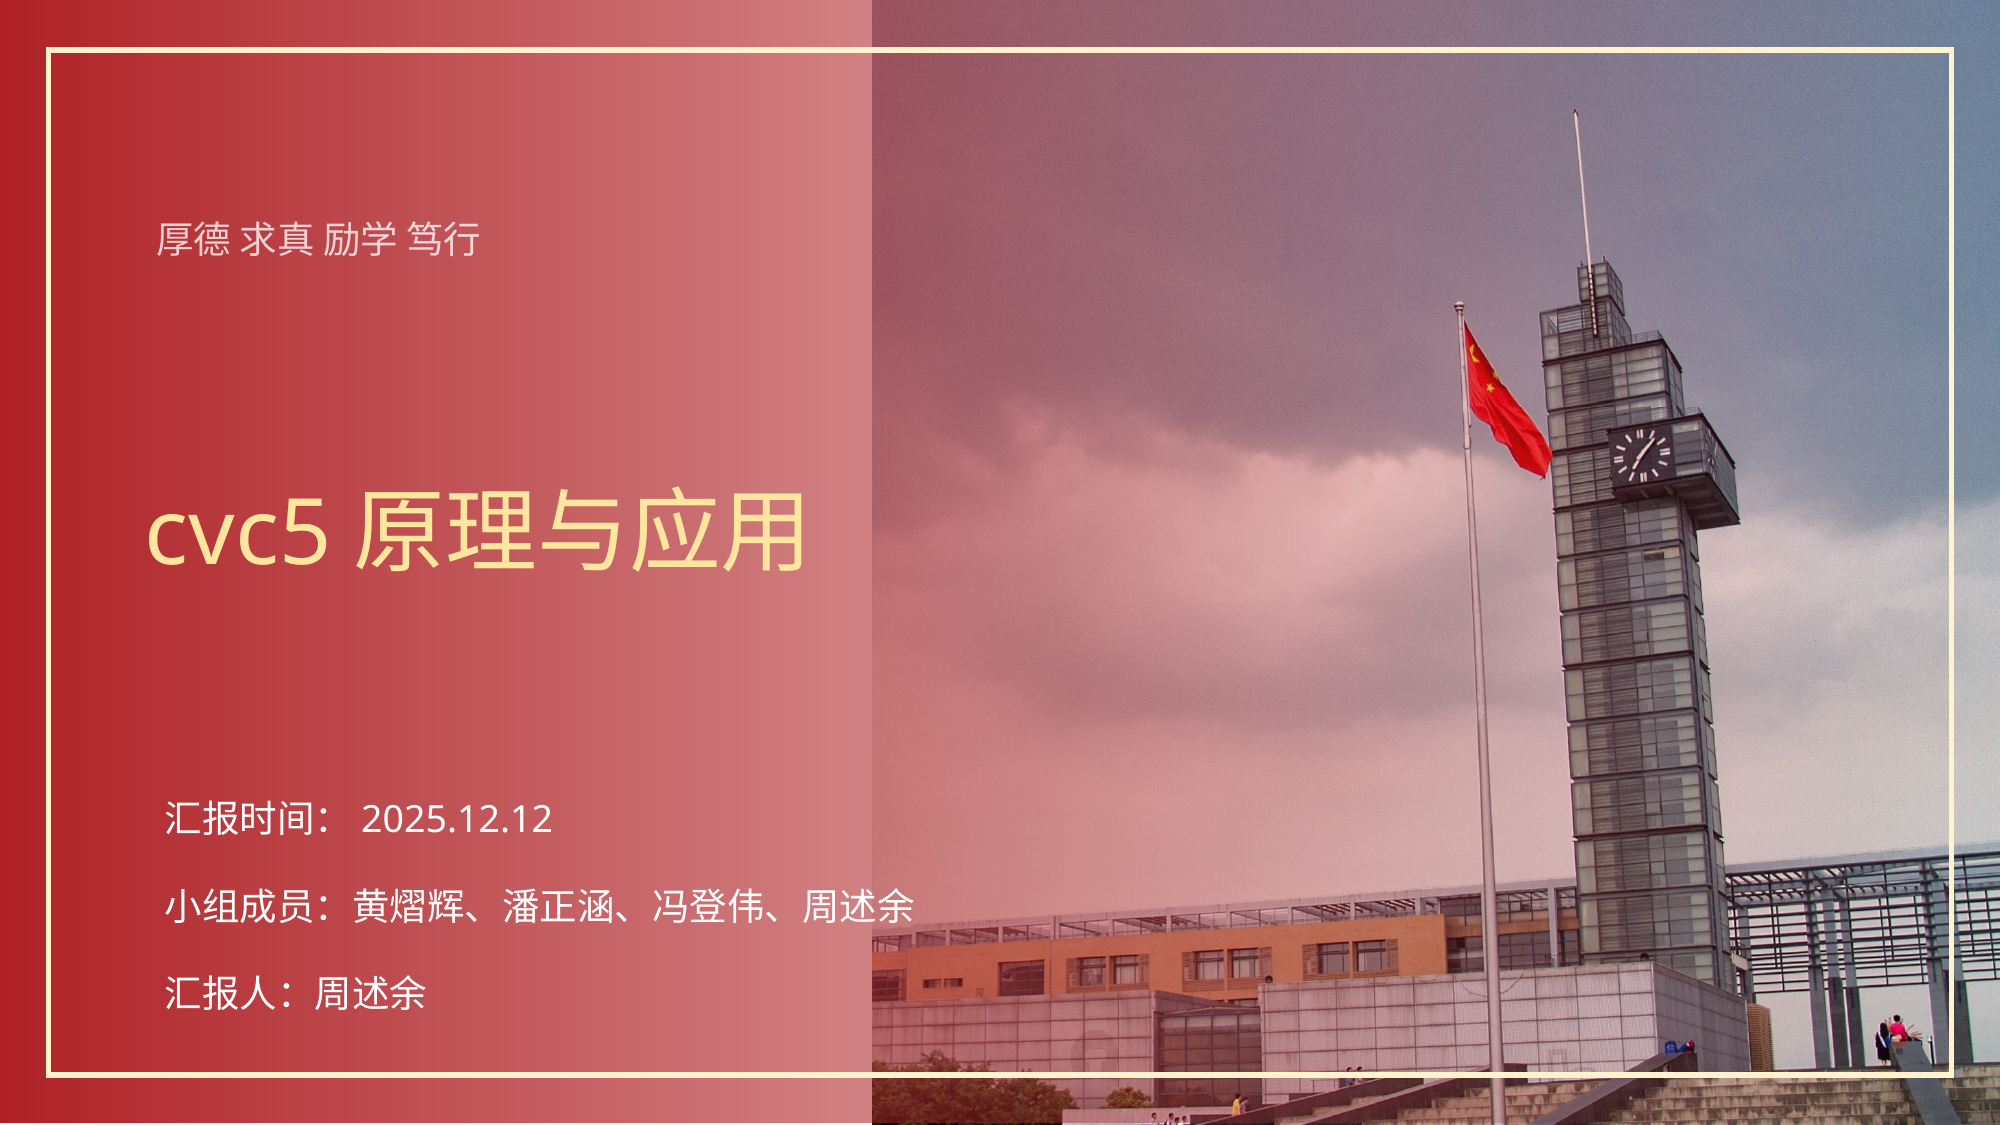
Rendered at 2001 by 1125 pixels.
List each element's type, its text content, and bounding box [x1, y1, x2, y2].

text_box 汇报人：周述余 [149, 962, 872, 1023]
picture [872, 0, 2000, 1125]
text_box [0, 0, 872, 1124]
text_box [47, 49, 872, 1076]
